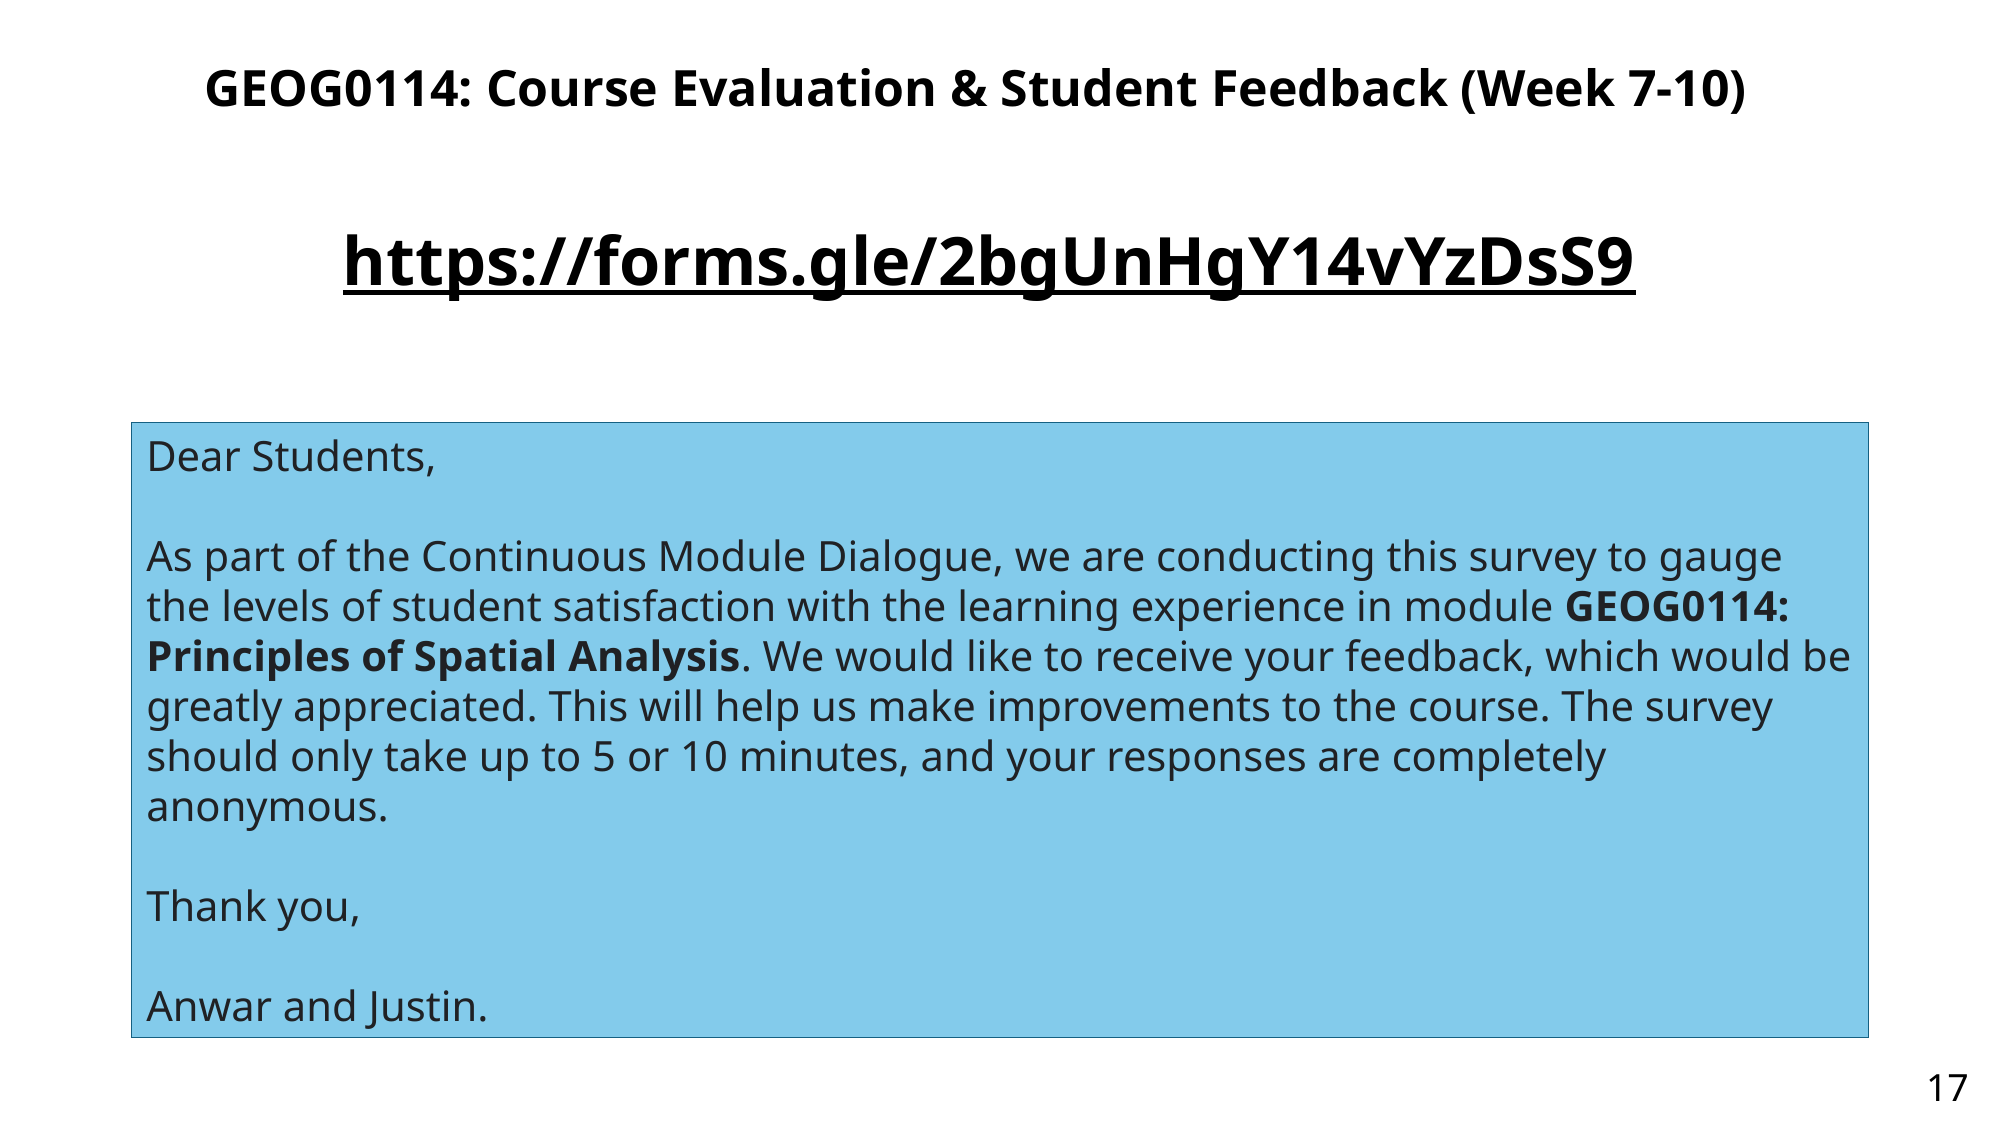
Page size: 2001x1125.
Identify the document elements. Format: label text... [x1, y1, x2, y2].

text_box 17 [1911, 1056, 2000, 1080]
text_box GEOG0114: Course Evaluation & Student Feedback (Week 7-10) [42, 55, 1910, 140]
text_box https://forms.gle/2bgUnHgY14vYzDsS9 [127, 211, 1869, 317]
text_box Dear Students, As part of the Continuous Module Dialogue, we are conducting this survey to gauge the levels of student satisfaction with the learning experience in module GEOG0114: Principles of Spatial Analysis. We would like to receive your feedback, which would be greatly appreciated. This will help us make improvements to the course. The survey should only take up to 5 or 10 minutes, and your responses are completely anonymous. Thank you, Anwar and Justin. [131, 422, 1869, 1038]
